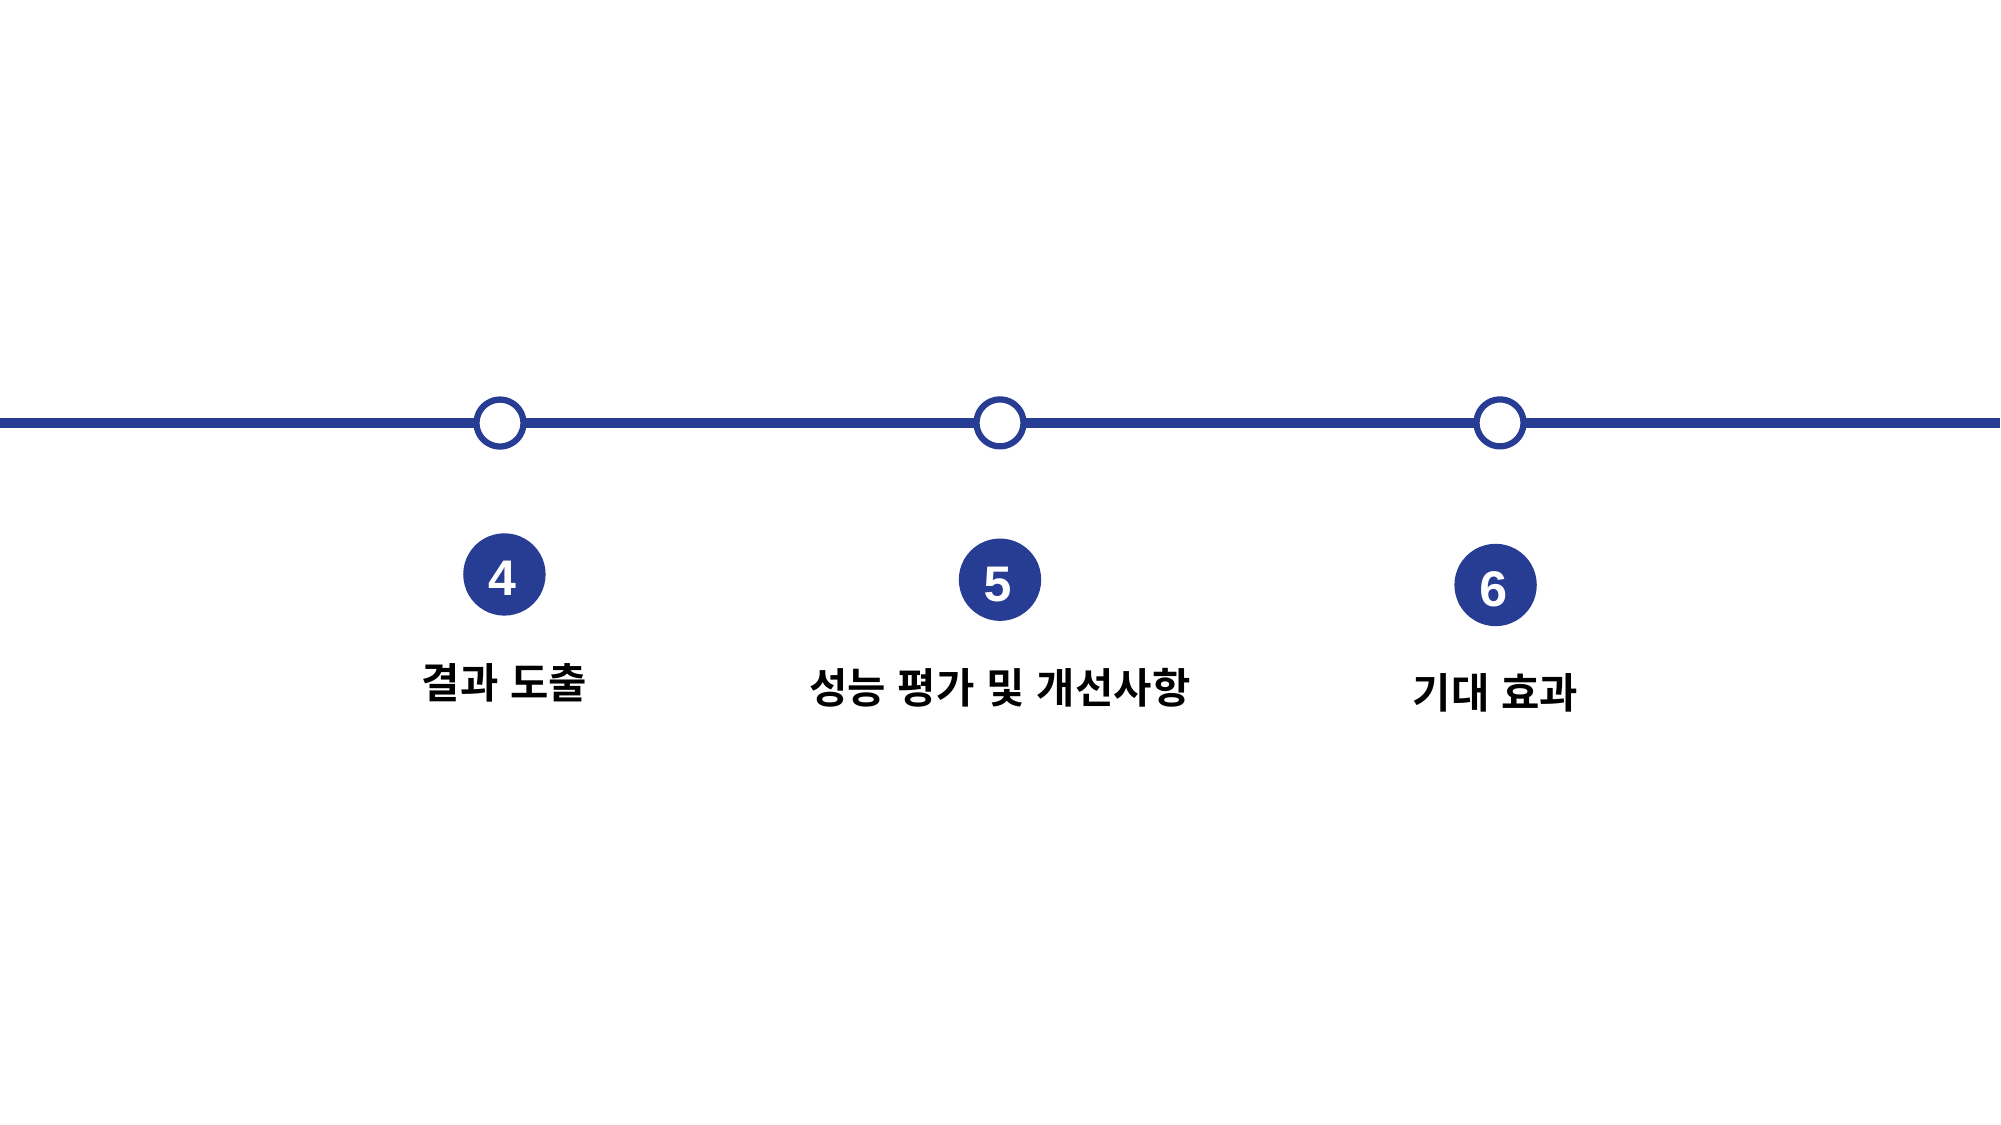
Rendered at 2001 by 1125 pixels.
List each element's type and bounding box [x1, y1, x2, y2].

text_box [0, 399, 2000, 726]
